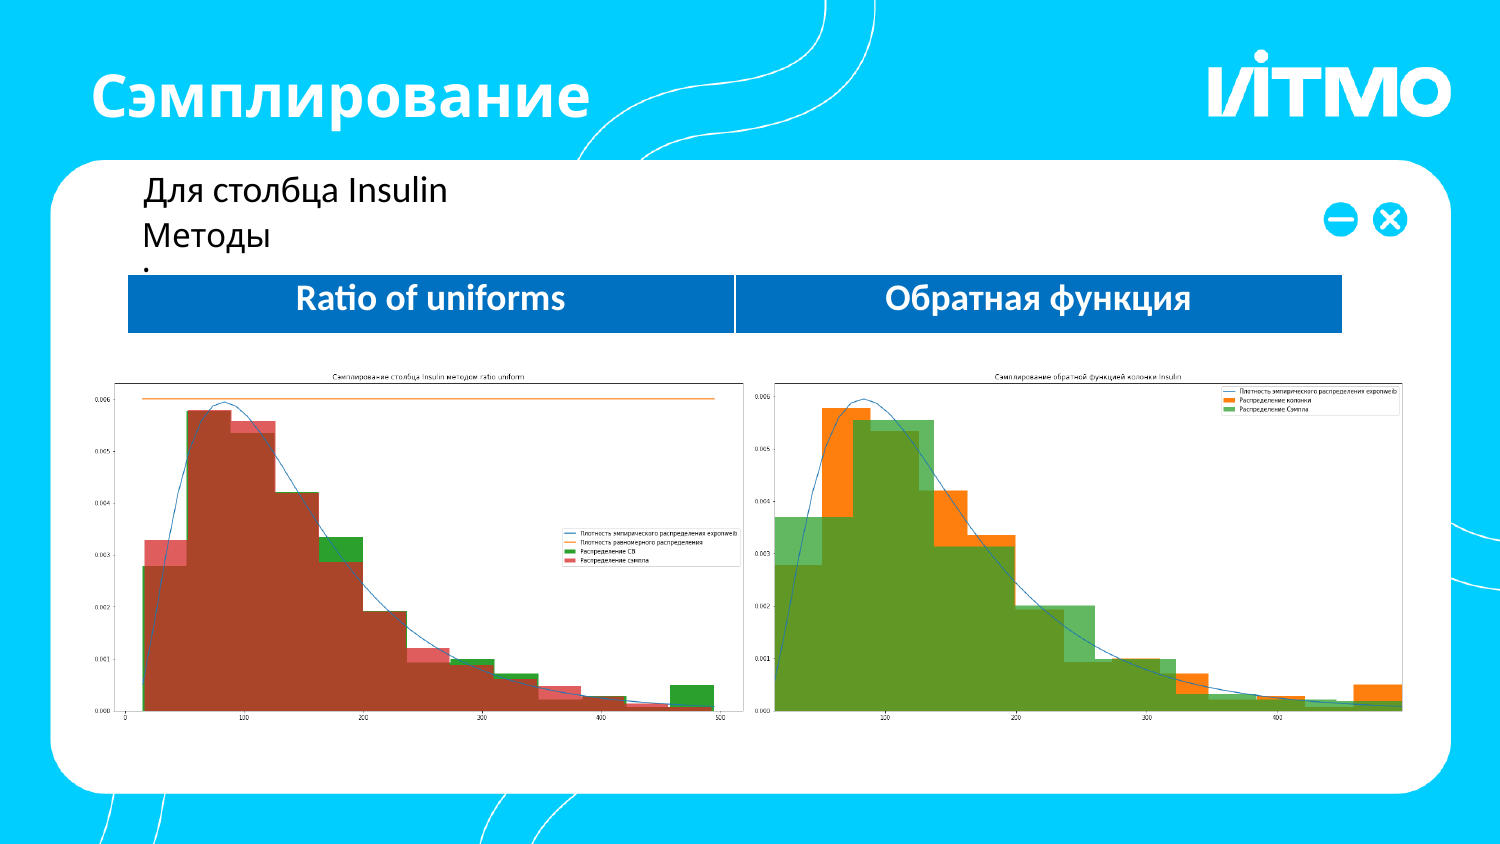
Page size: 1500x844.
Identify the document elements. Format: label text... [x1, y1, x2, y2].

table_header Обратная функция [736, 275, 1342, 333]
picture [51, 159, 1452, 797]
title Сэмплирование [75, 50, 1195, 137]
picture [1272, 68, 1321, 116]
picture [1401, 68, 1450, 116]
picture [1209, 68, 1268, 116]
picture [1326, 68, 1397, 116]
text_box Для столбца Insulin [128, 157, 464, 217]
list Методы : [126, 206, 296, 274]
table_header Ratio of uniforms [128, 275, 734, 333]
picture [1255, 50, 1268, 62]
